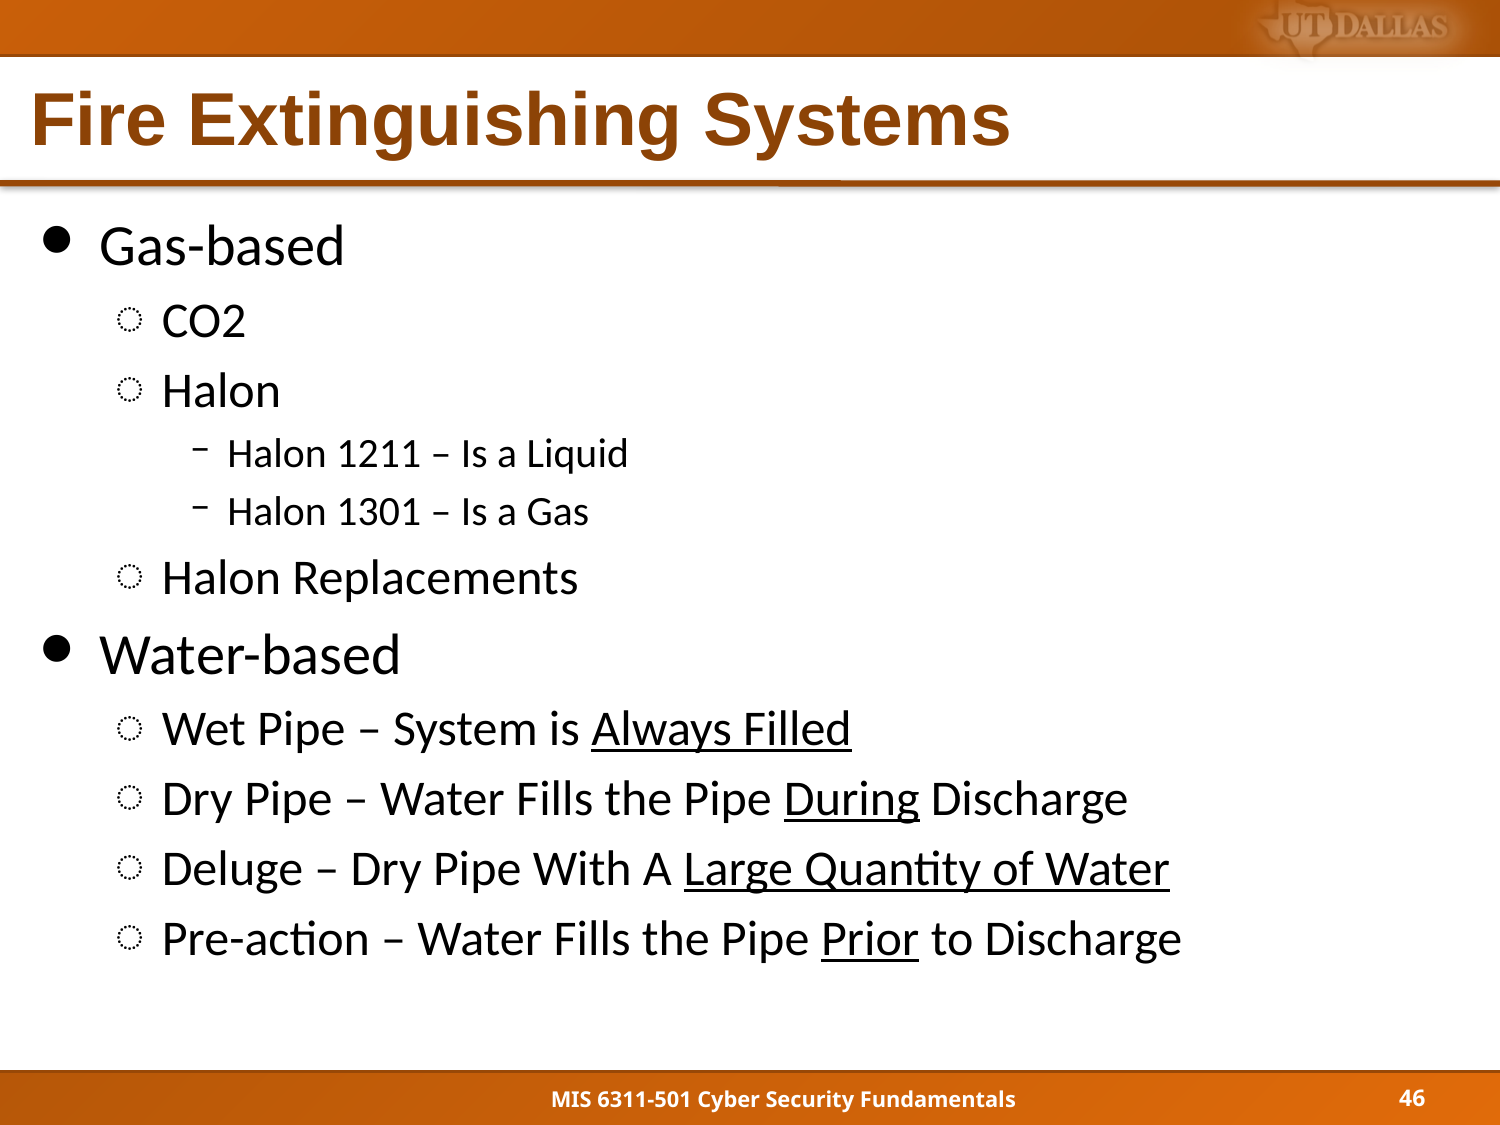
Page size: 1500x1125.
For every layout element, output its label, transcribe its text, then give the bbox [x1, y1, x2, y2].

title Fire Extinguishing Systems [0, 64, 1500, 178]
slide_number 46 [1350, 1076, 1475, 1120]
picture [1218, 0, 1500, 64]
list Gas-based CO2 Halon Halon 1211 – Is a Liquid Halon 1301 – Is a Gas Halon Replacements Water-based Wet Pipe – System is Always Filled Dry Pipe – Water Fills the Pipe During Discharge Deluge – Dry Pipe With A Large Quantity of Water Pre-action – Water Fills the Pipe Prior to Discharge [24, 199, 1500, 1077]
